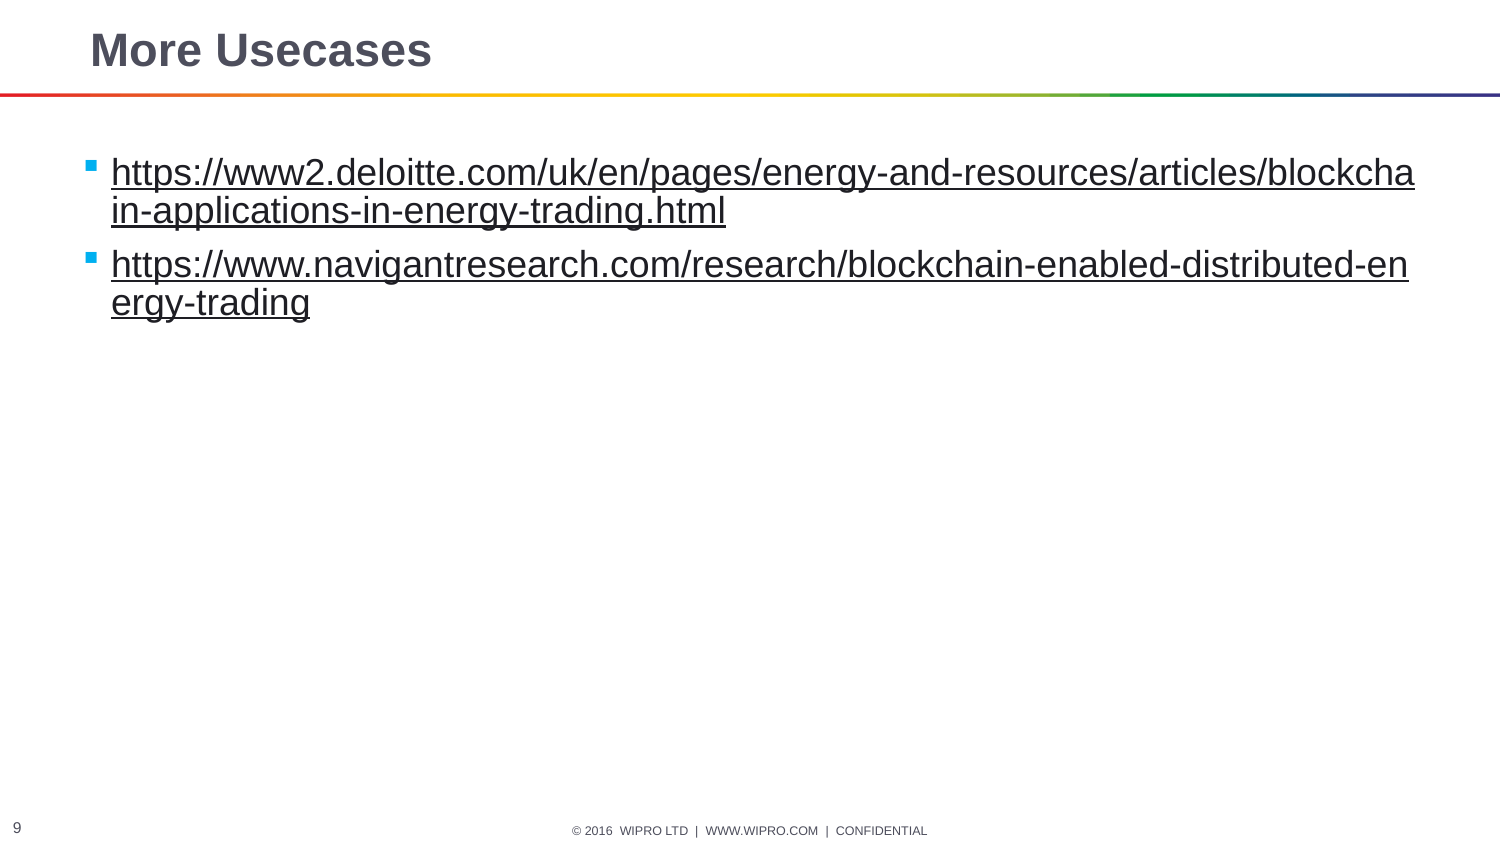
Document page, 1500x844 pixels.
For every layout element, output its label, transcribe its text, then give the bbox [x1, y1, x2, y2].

list https://www2.deloitte.com/uk/en/pages/energy-and-resources/articles/blockchain-applications-in-energy-trading.html https://www.navigantresearch.com/research/blockchain-enabled-distributed-energy-trading [75, 140, 1425, 775]
title More Usecases [74, 11, 1426, 84]
